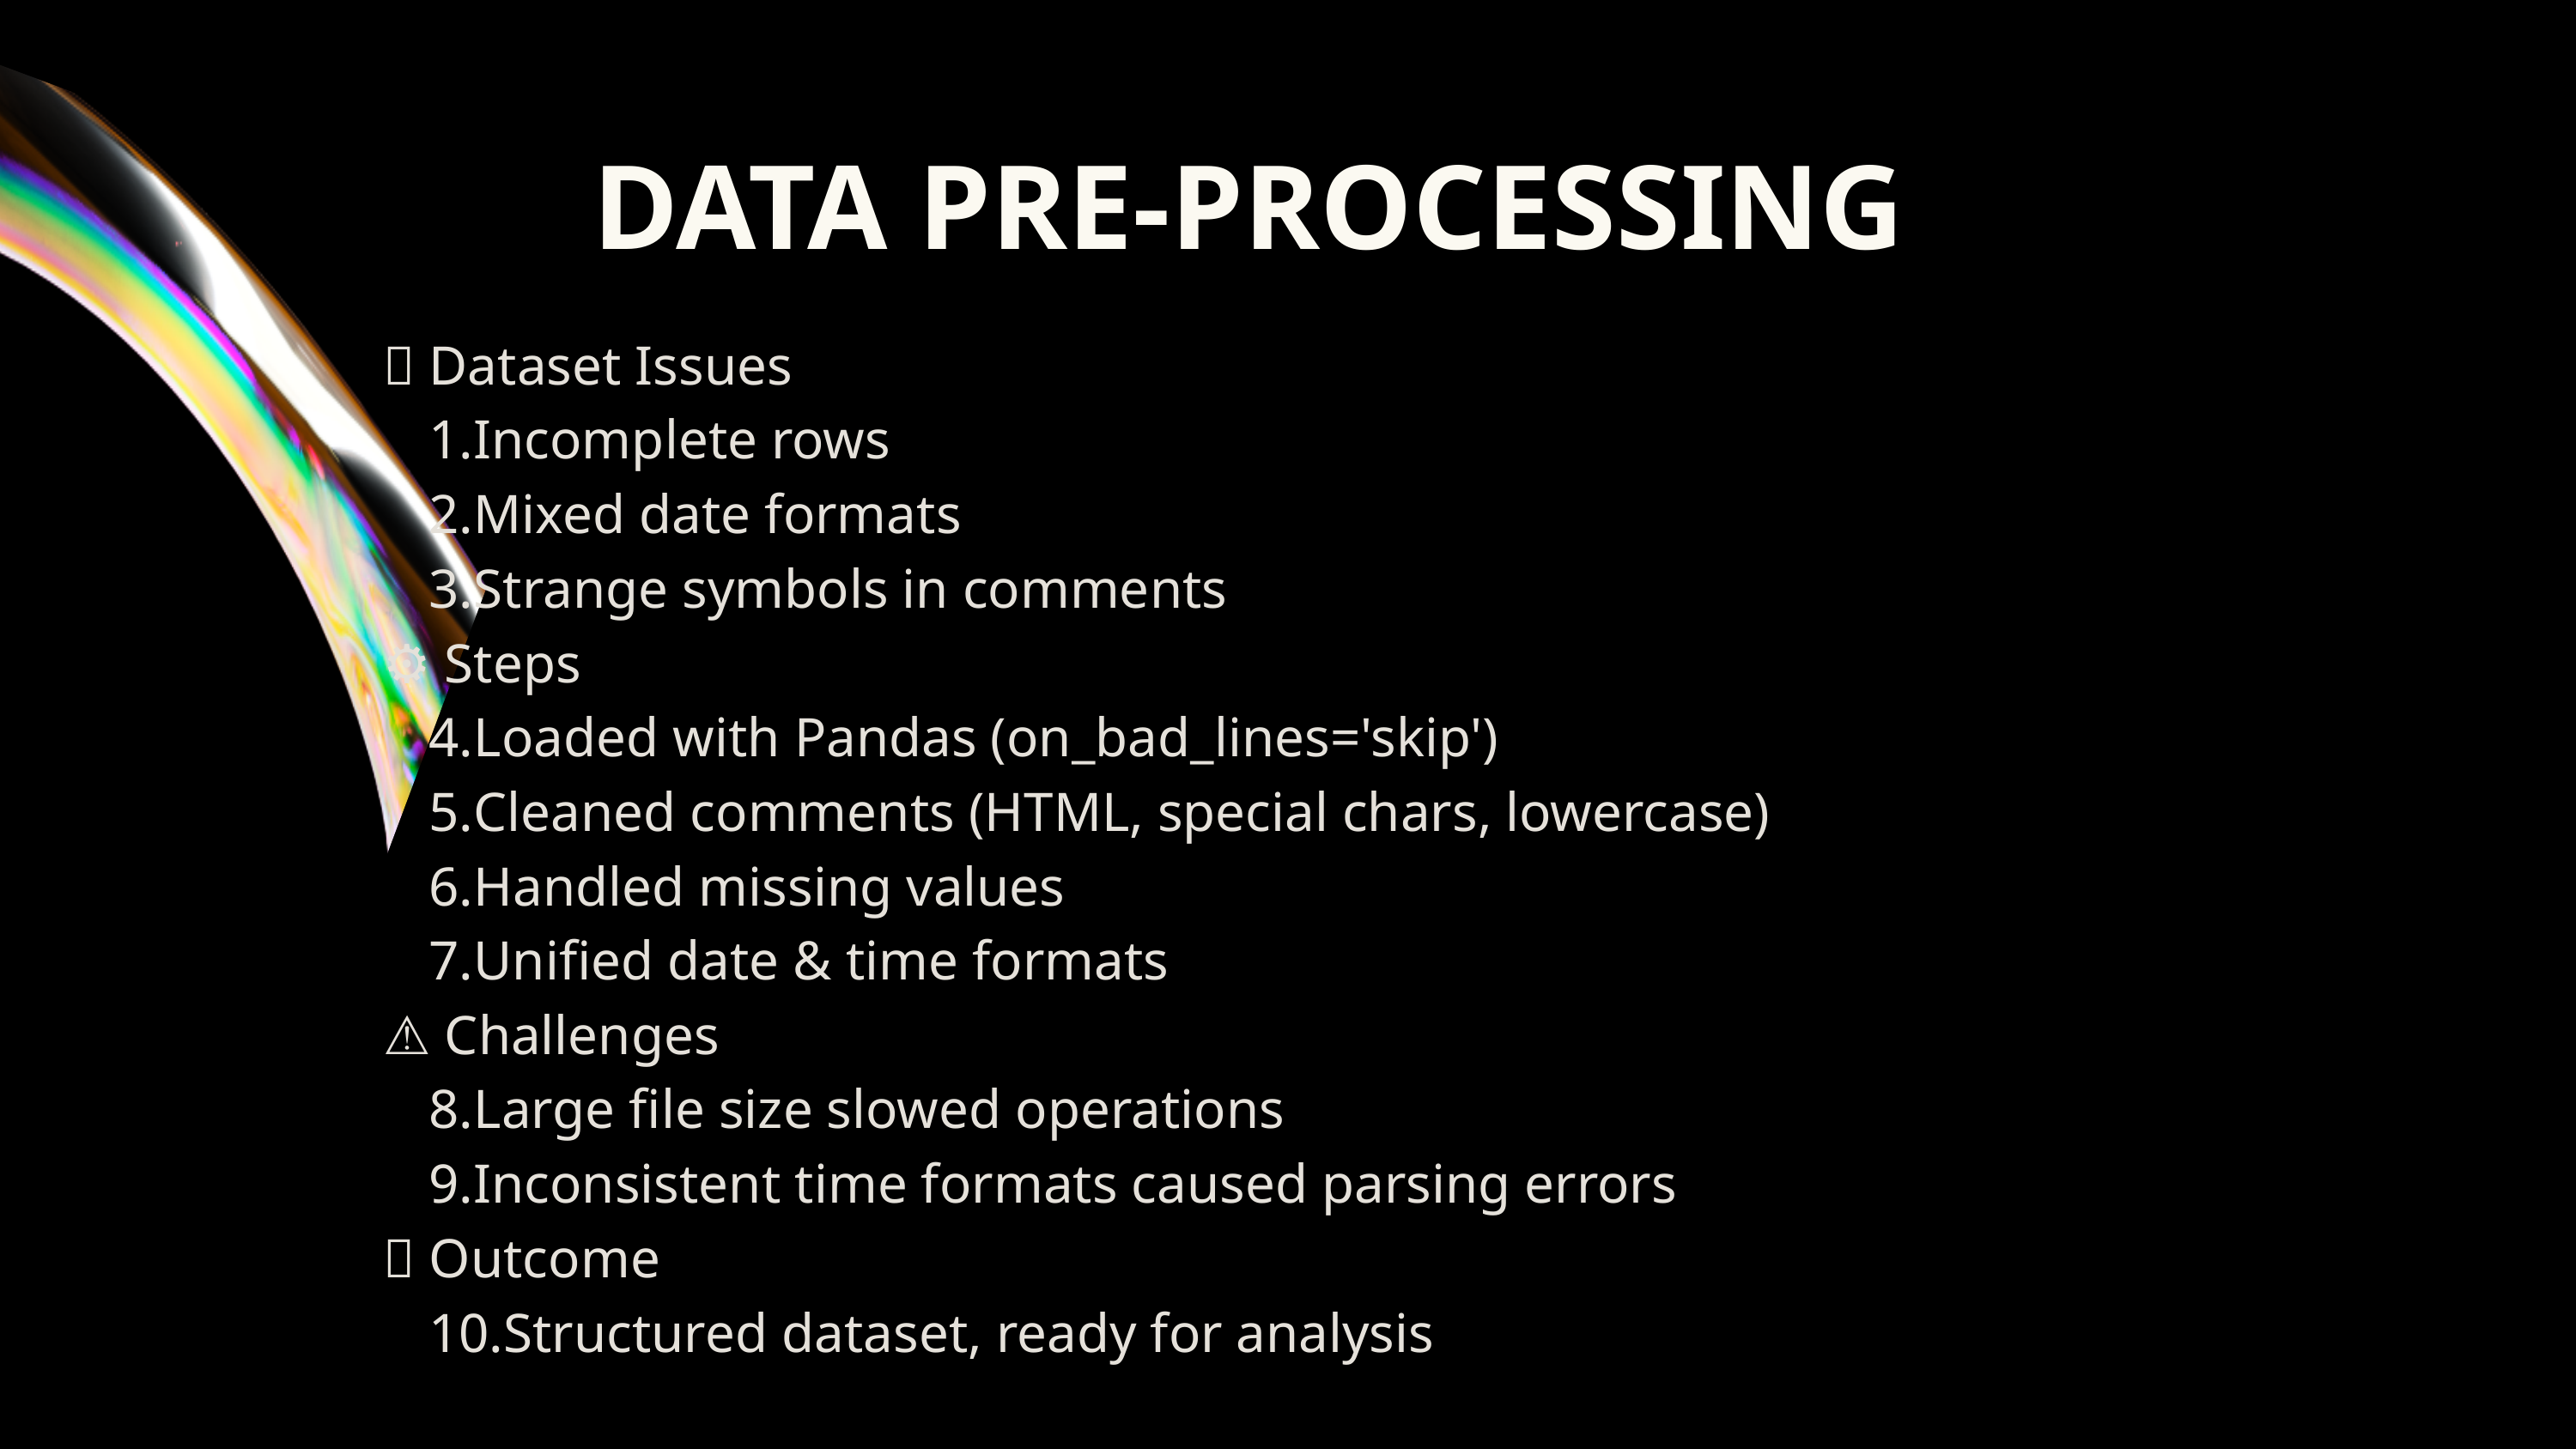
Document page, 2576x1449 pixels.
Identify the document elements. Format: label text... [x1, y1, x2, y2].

text_box 📌 Dataset Issues Incomplete rows Mixed date formats Strange symbols in comments ⚙️ Steps Loaded with Pandas (on_bad_lines='skip') Cleaned comments (HTML, special chars, lowercase) Handled missing values Unified date & time formats ⚠️ Challenges Large file size slowed operations Inconsistent time formats caused parsing errors ✅ Outcome Structured dataset, ready for analysis [383, 320, 1810, 1363]
text_box [0, 64, 598, 1449]
text_box DATA PRE-PROCESSING [592, 144, 1984, 273]
